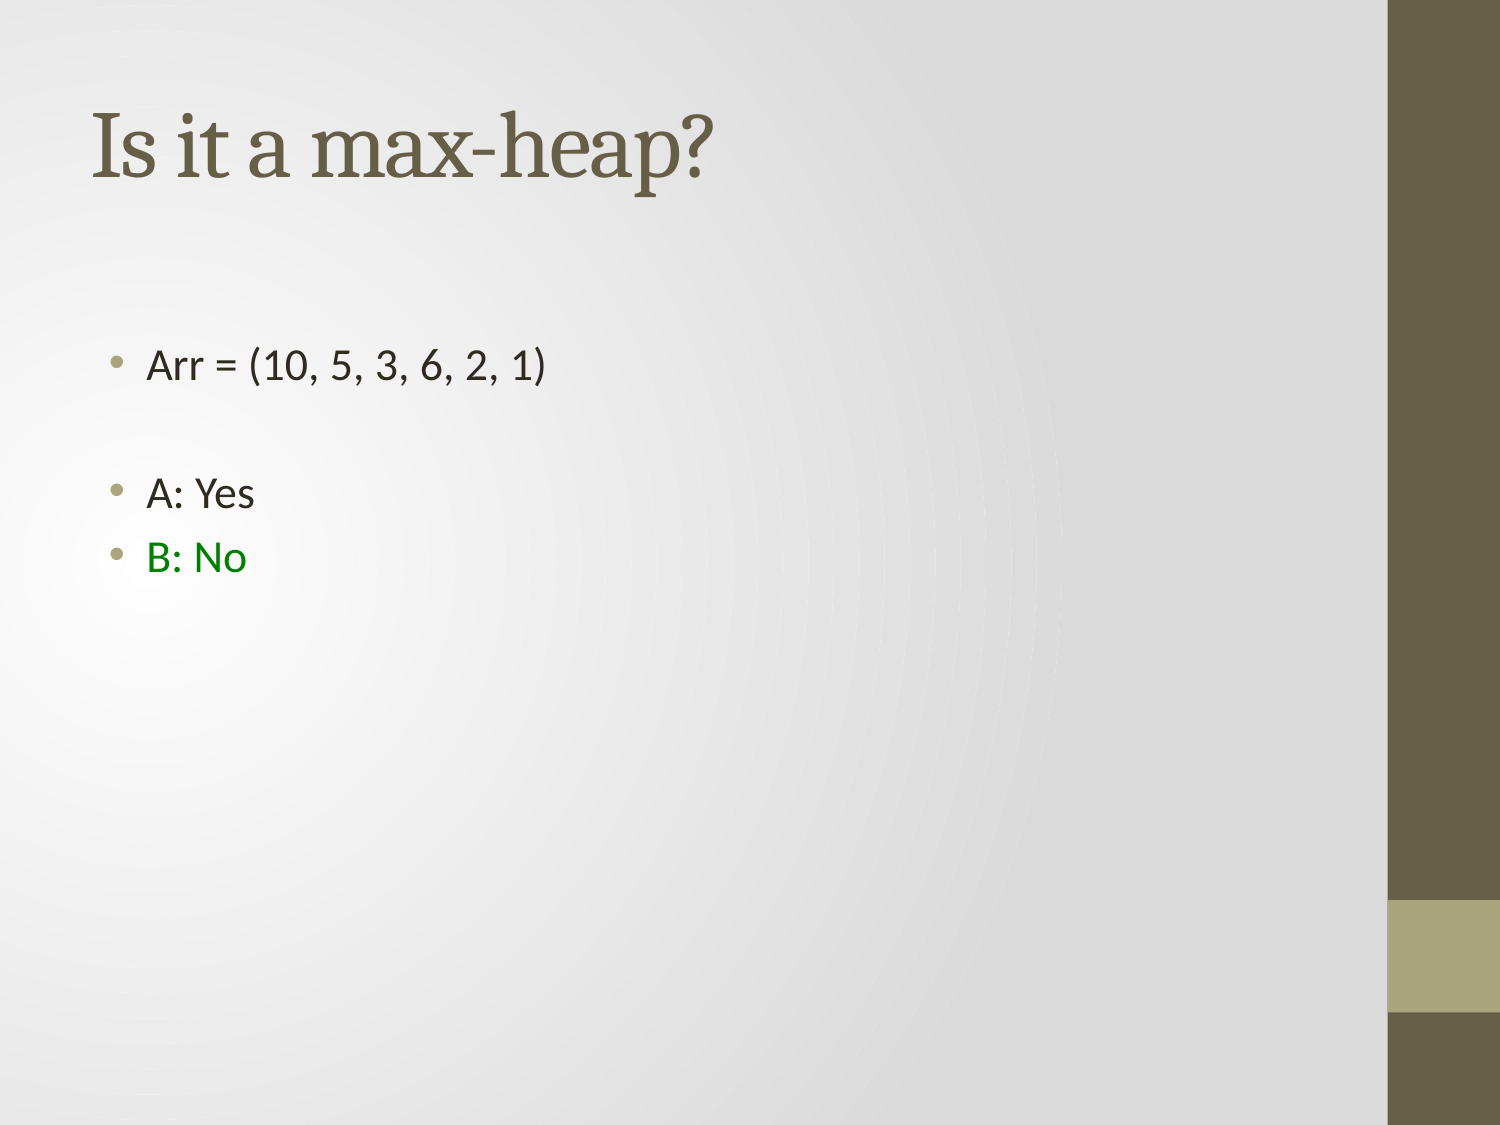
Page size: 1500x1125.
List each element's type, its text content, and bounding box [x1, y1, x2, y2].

title Is it a max-heap? [75, 45, 1325, 233]
list Arr = (10, 5, 3, 6, 2, 1) A: Yes B: No [75, 262, 1325, 1050]
